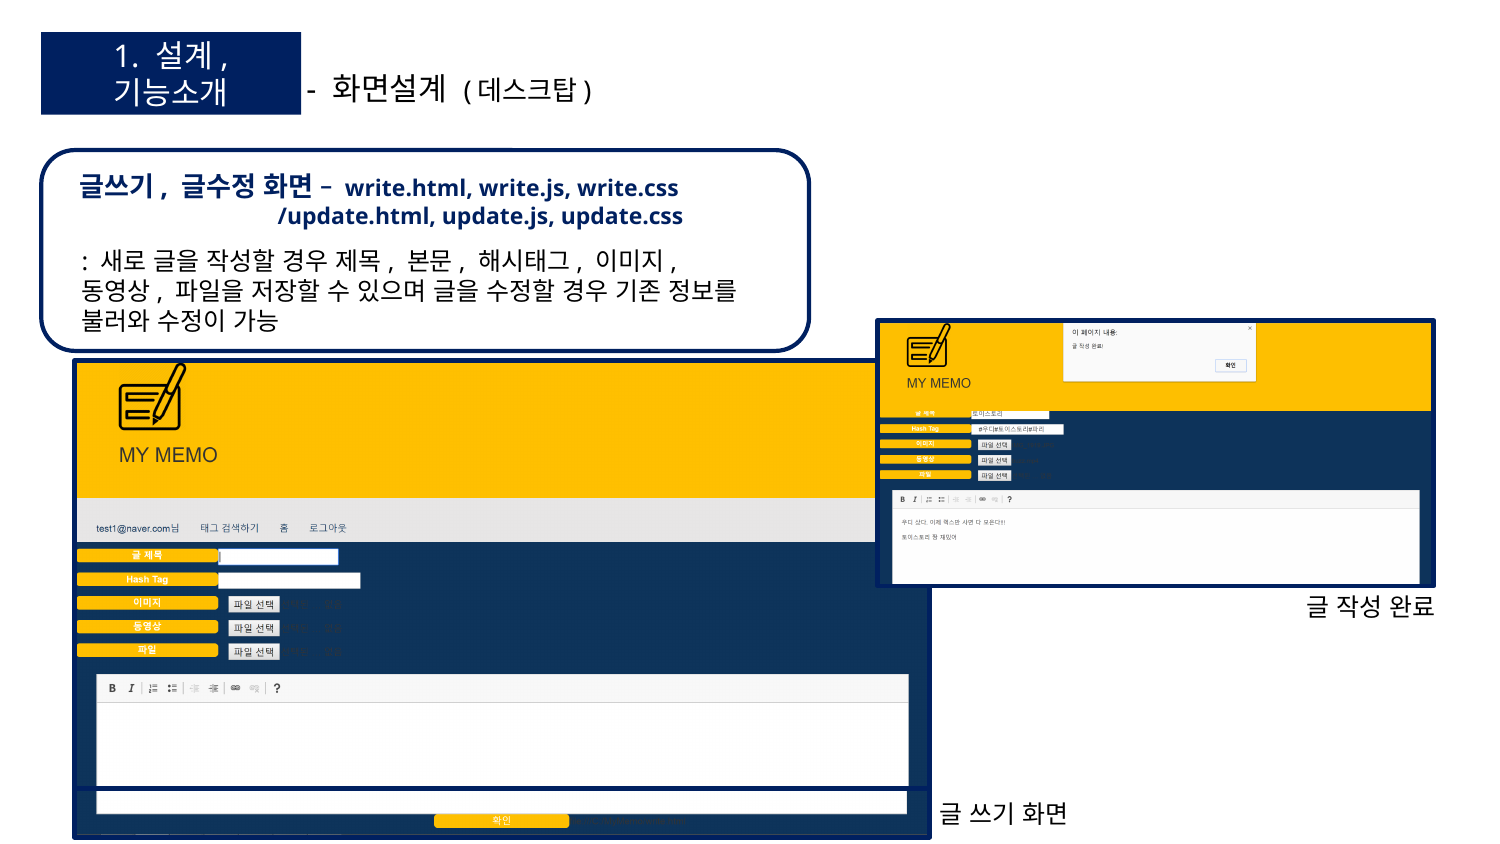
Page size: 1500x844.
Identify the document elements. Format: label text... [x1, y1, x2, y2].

text_box 1. 설계, 기능소개 [39, 30, 303, 117]
text_box - 화면설계 (데스크탑) [291, 61, 607, 114]
text_box : 새로 글을 작성할 경우 제목, 본문, 해시태그, 이미지, 동영상, 파일을 저장할 수 있으며 글을 수정할 경우 기존 정보를 불러와 수정이 가능 [66, 237, 764, 343]
text_box [39, 147, 812, 354]
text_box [76, 362, 928, 836]
text_box 글쓰기, 글수정 화면 – write.html, write.js, write.css /update.html, update.js, update.css [64, 161, 774, 237]
text_box 글 작성 완료 [1291, 583, 1450, 629]
text_box 글 쓰기 화면 [931, 791, 1084, 836]
picture [879, 322, 1432, 584]
